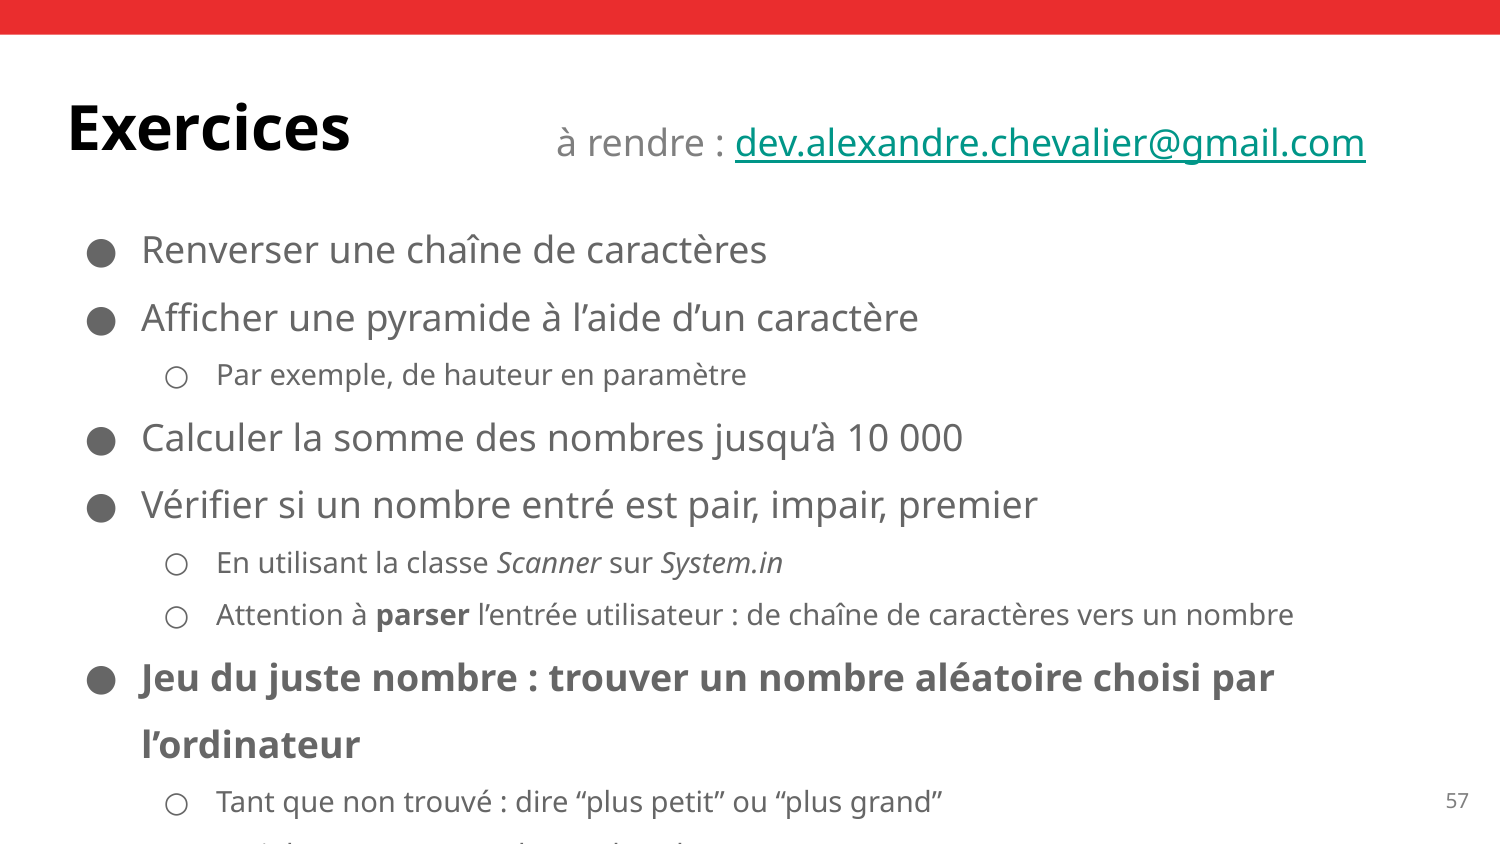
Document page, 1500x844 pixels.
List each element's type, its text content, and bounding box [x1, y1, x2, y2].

slide_number ‹#› [1394, 769, 1484, 834]
subtitle à rendre : dev.alexandre.chevalier@gmail.com [539, 96, 1383, 173]
list Renverser une chaîne de caractères Afficher une pyramide à l’aide d’un caractère Par exemple, de hauteur en paramètre Calculer la somme des nombres jusqu’à 10 000 Vérifier si un nombre entré est pair, impair, premier En utilisant la classe Scanner sur System.in Attention à parser l’entrée utilisateur : de chaîne de caractères vers un nombre Jeu du juste nombre : trouver un nombre aléatoire choisi par l’ordinateur Tant que non trouvé : dire “plus petit” ou “plus grand” Petit bonus : compter le nombre de coups pour gagner [51, 189, 1449, 644]
title Exercices [51, 72, 1449, 176]
